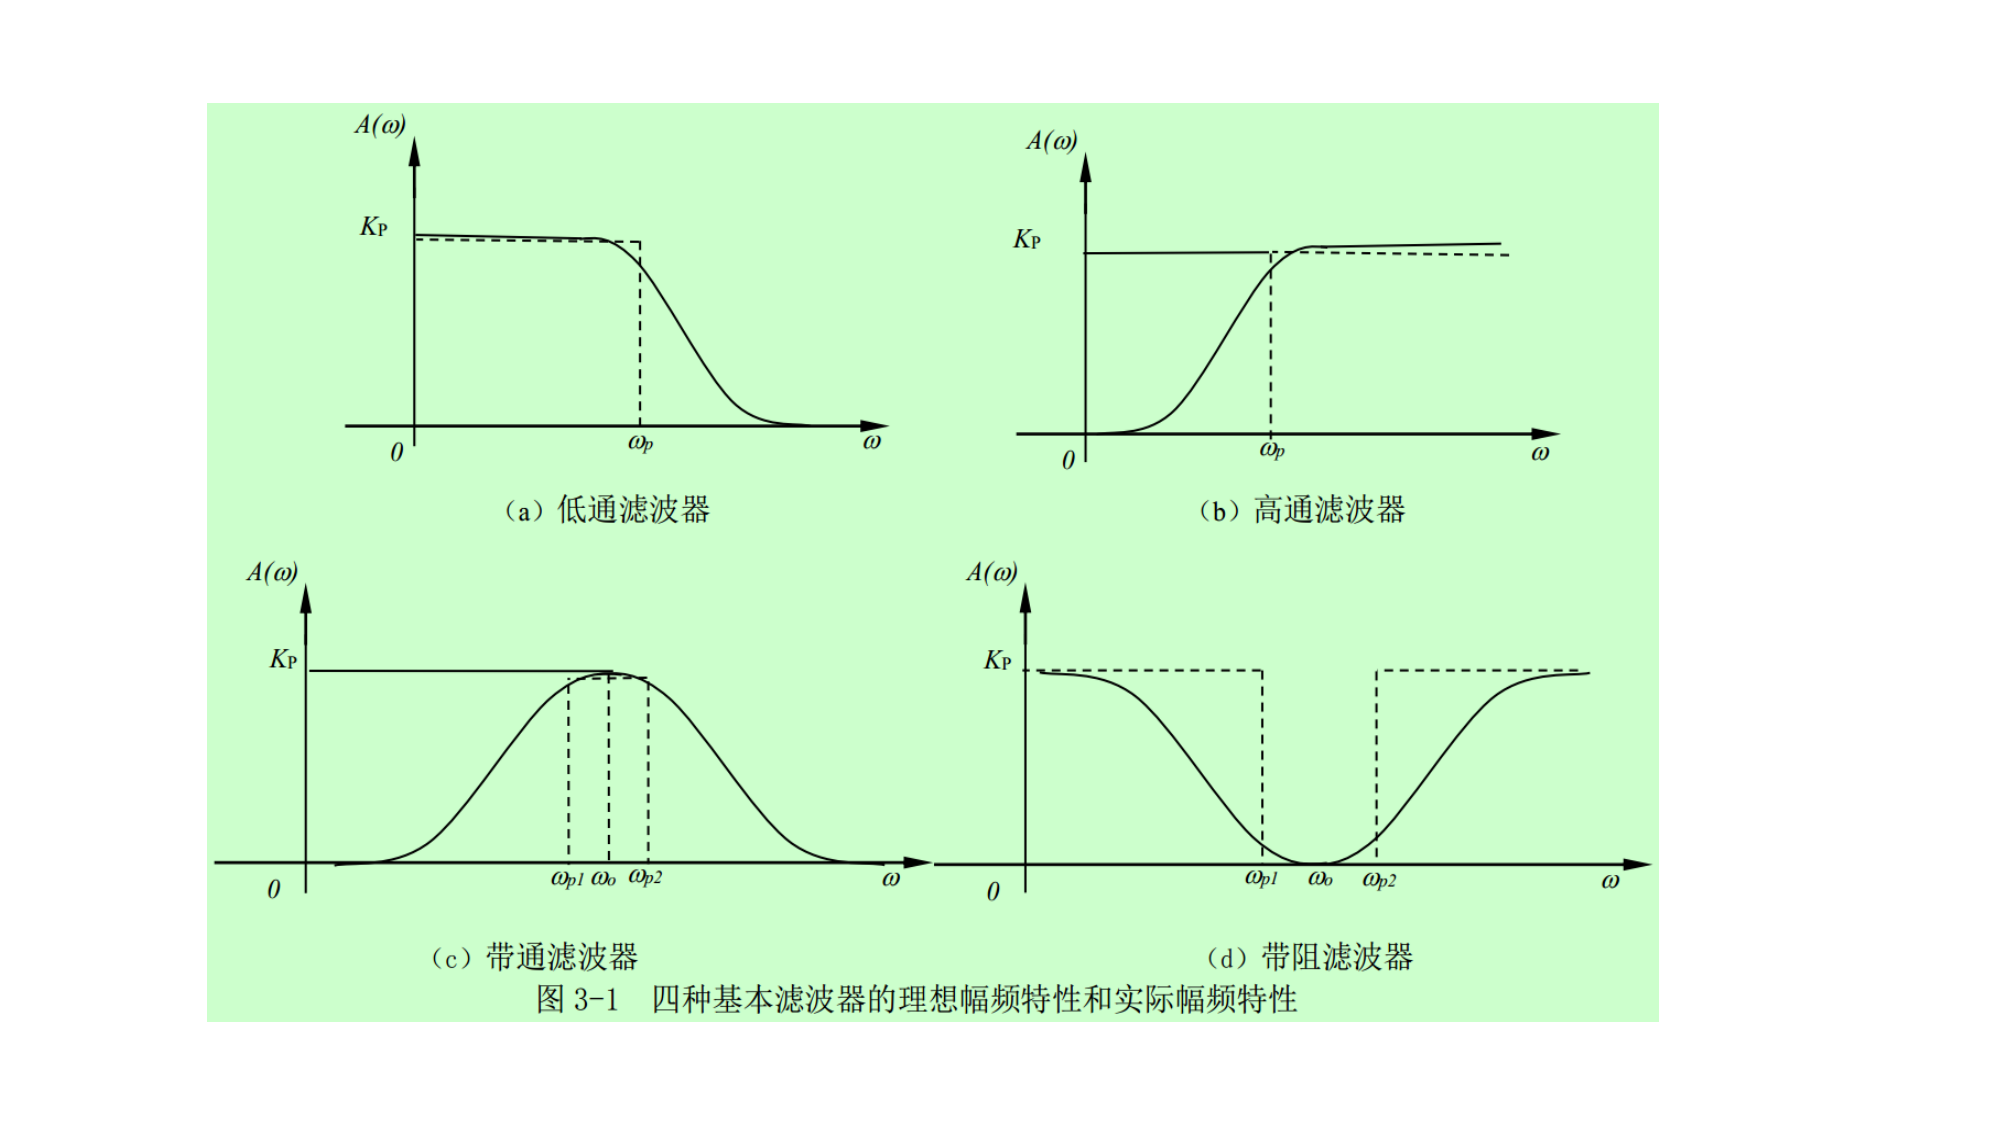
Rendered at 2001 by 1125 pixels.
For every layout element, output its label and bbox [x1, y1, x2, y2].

picture [207, 103, 1659, 1022]
